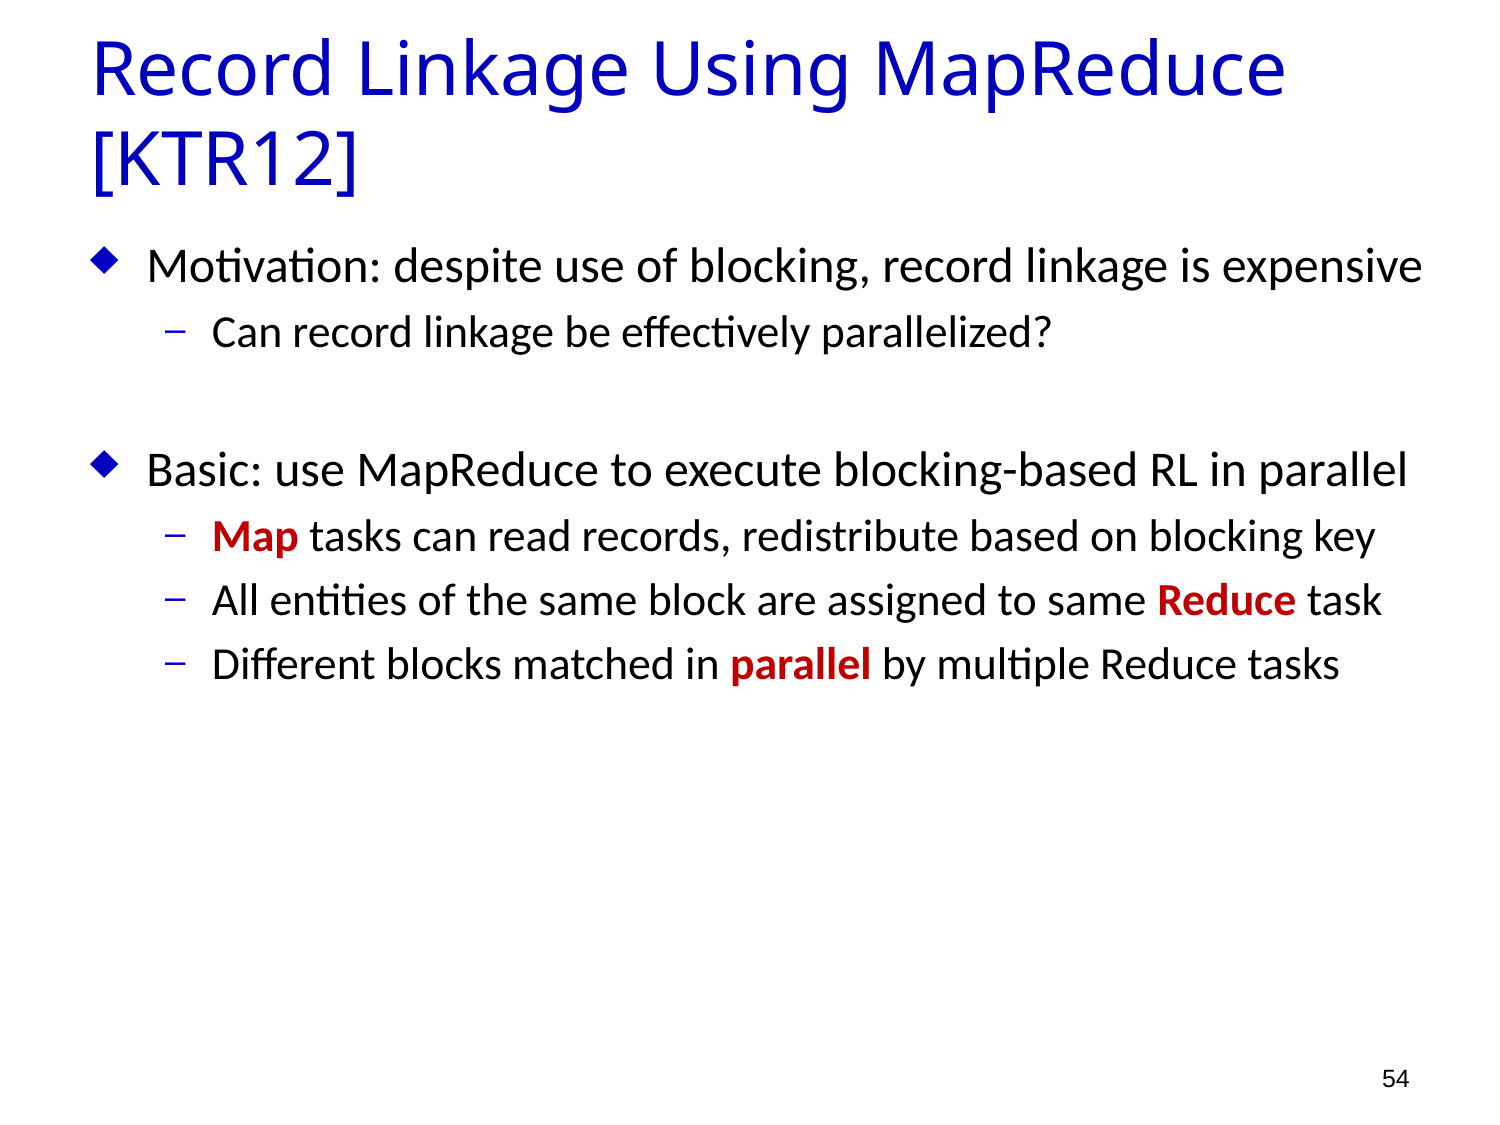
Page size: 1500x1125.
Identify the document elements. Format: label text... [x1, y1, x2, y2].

title Record Linkage Using MapReduce [KTR12] [74, 45, 1476, 176]
slide_number 54 [1074, 1025, 1425, 1100]
list Motivation: despite use of blocking, record linkage is expensive Can record linkage be effectively parallelized? Basic: use MapReduce to execute blocking-based RL in parallel Map tasks can read records, redistribute based on blocking key All entities of the same block are assigned to same Reduce task Different blocks matched in parallel by multiple Reduce tasks [74, 224, 1500, 963]
